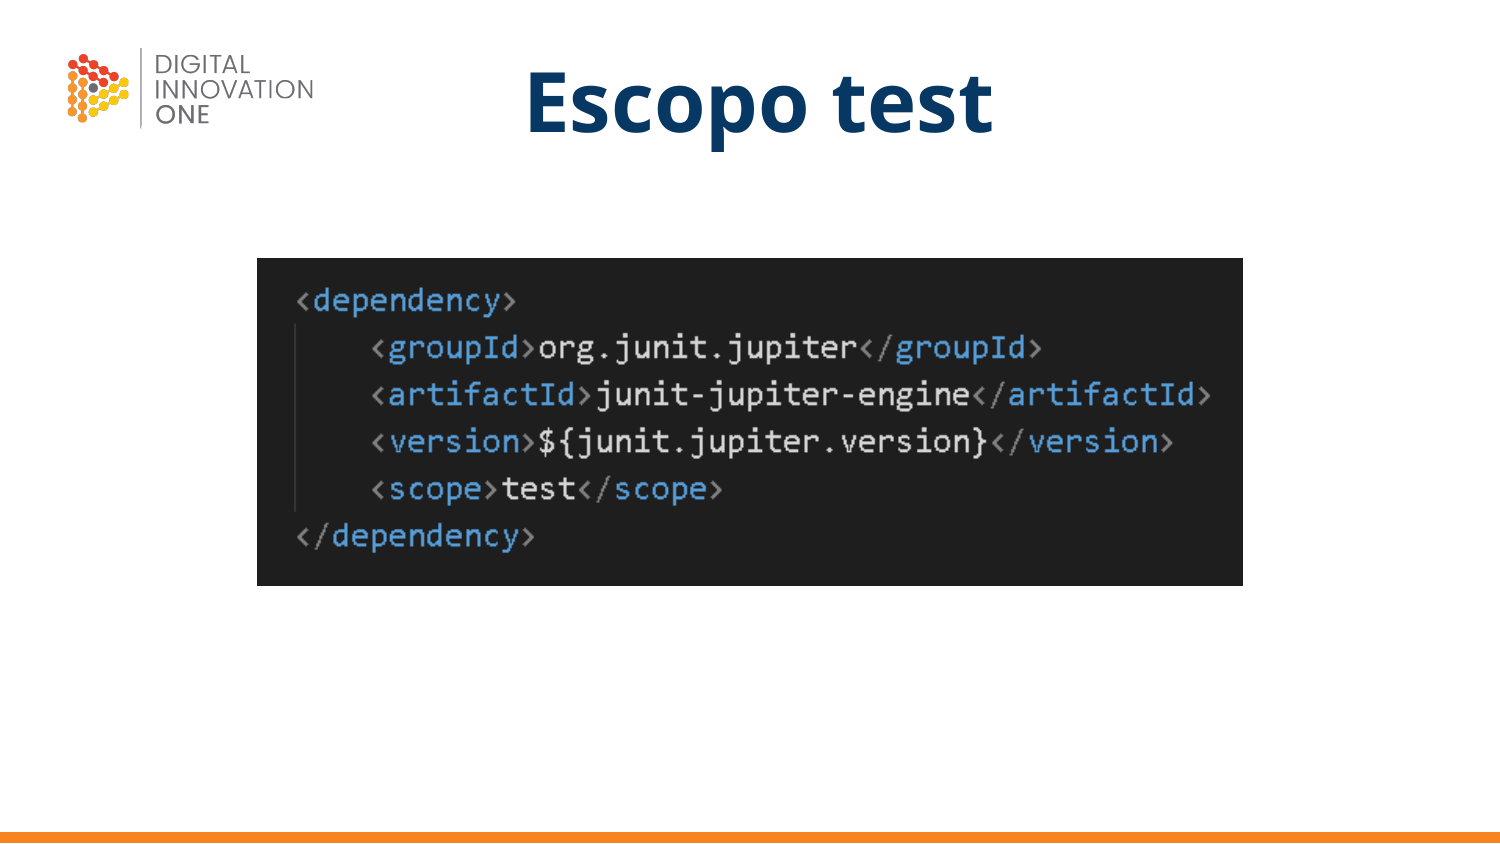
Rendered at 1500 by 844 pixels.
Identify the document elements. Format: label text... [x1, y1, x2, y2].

text_box Escopo test [51, 50, 1449, 148]
picture [257, 258, 1243, 586]
text_box [0, 832, 1500, 843]
picture [50, 39, 331, 138]
